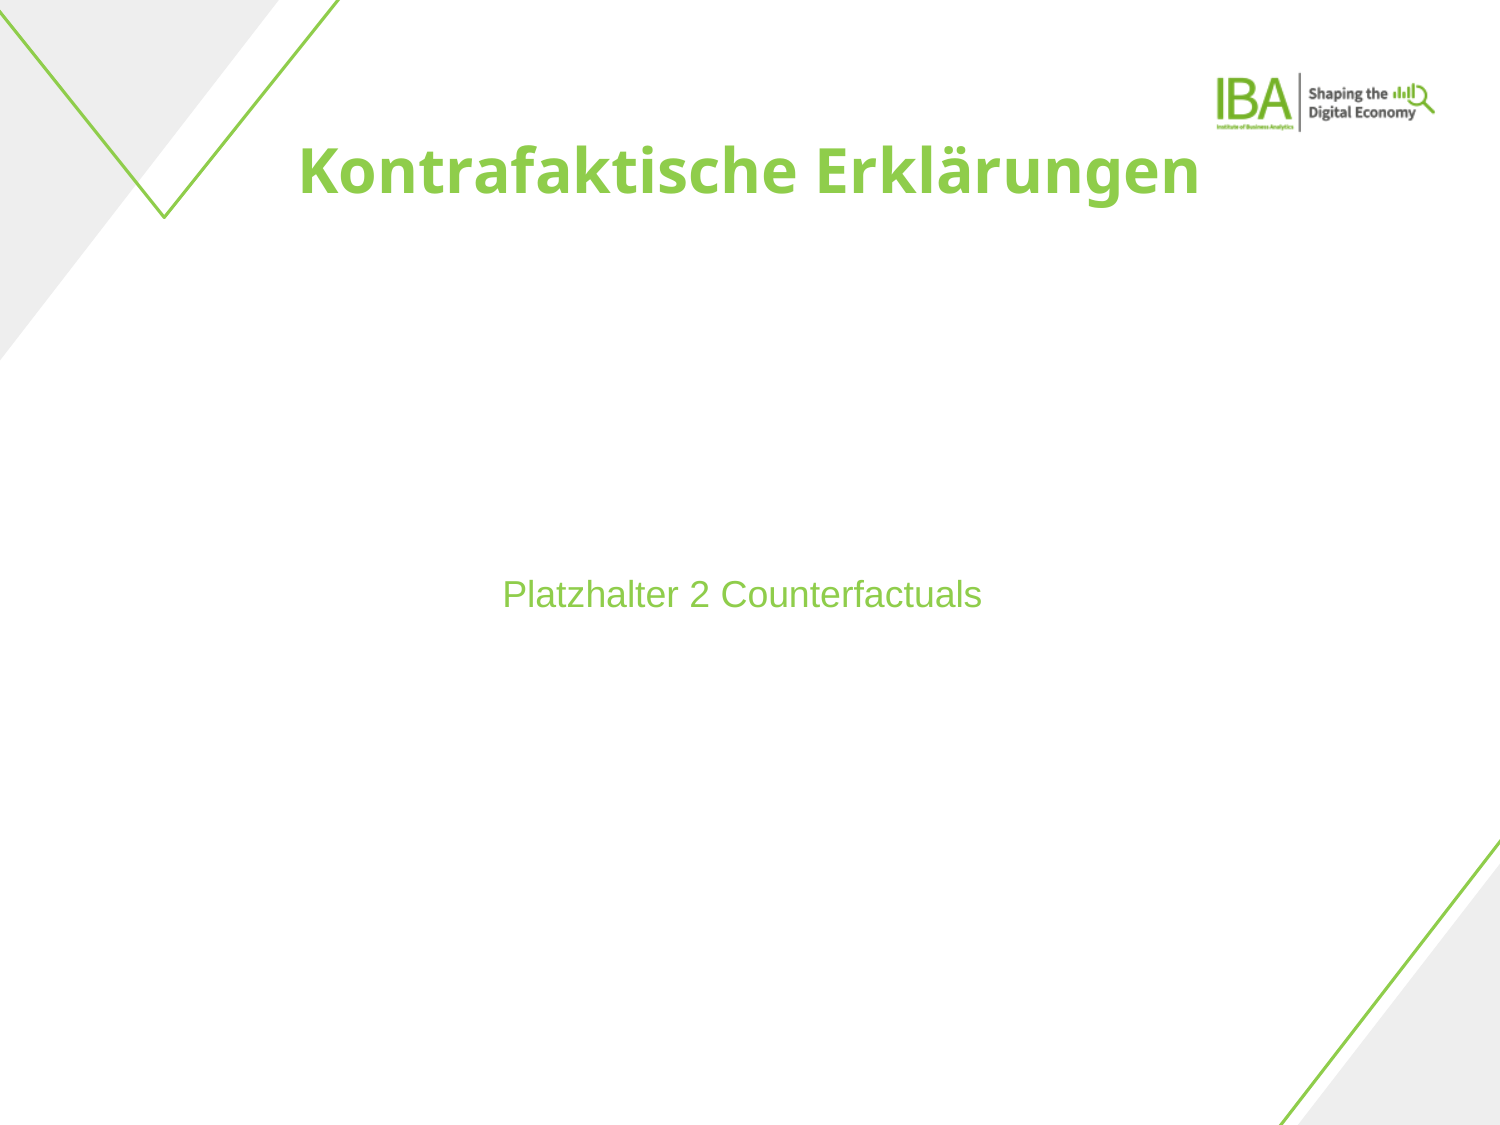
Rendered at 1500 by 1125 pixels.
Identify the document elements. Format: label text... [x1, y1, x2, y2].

title Kontrafaktische Erklärungen [146, 116, 1354, 232]
picture [1197, 2, 1500, 143]
text_box Platzhalter 2 Counterfactuals [487, 562, 1013, 623]
